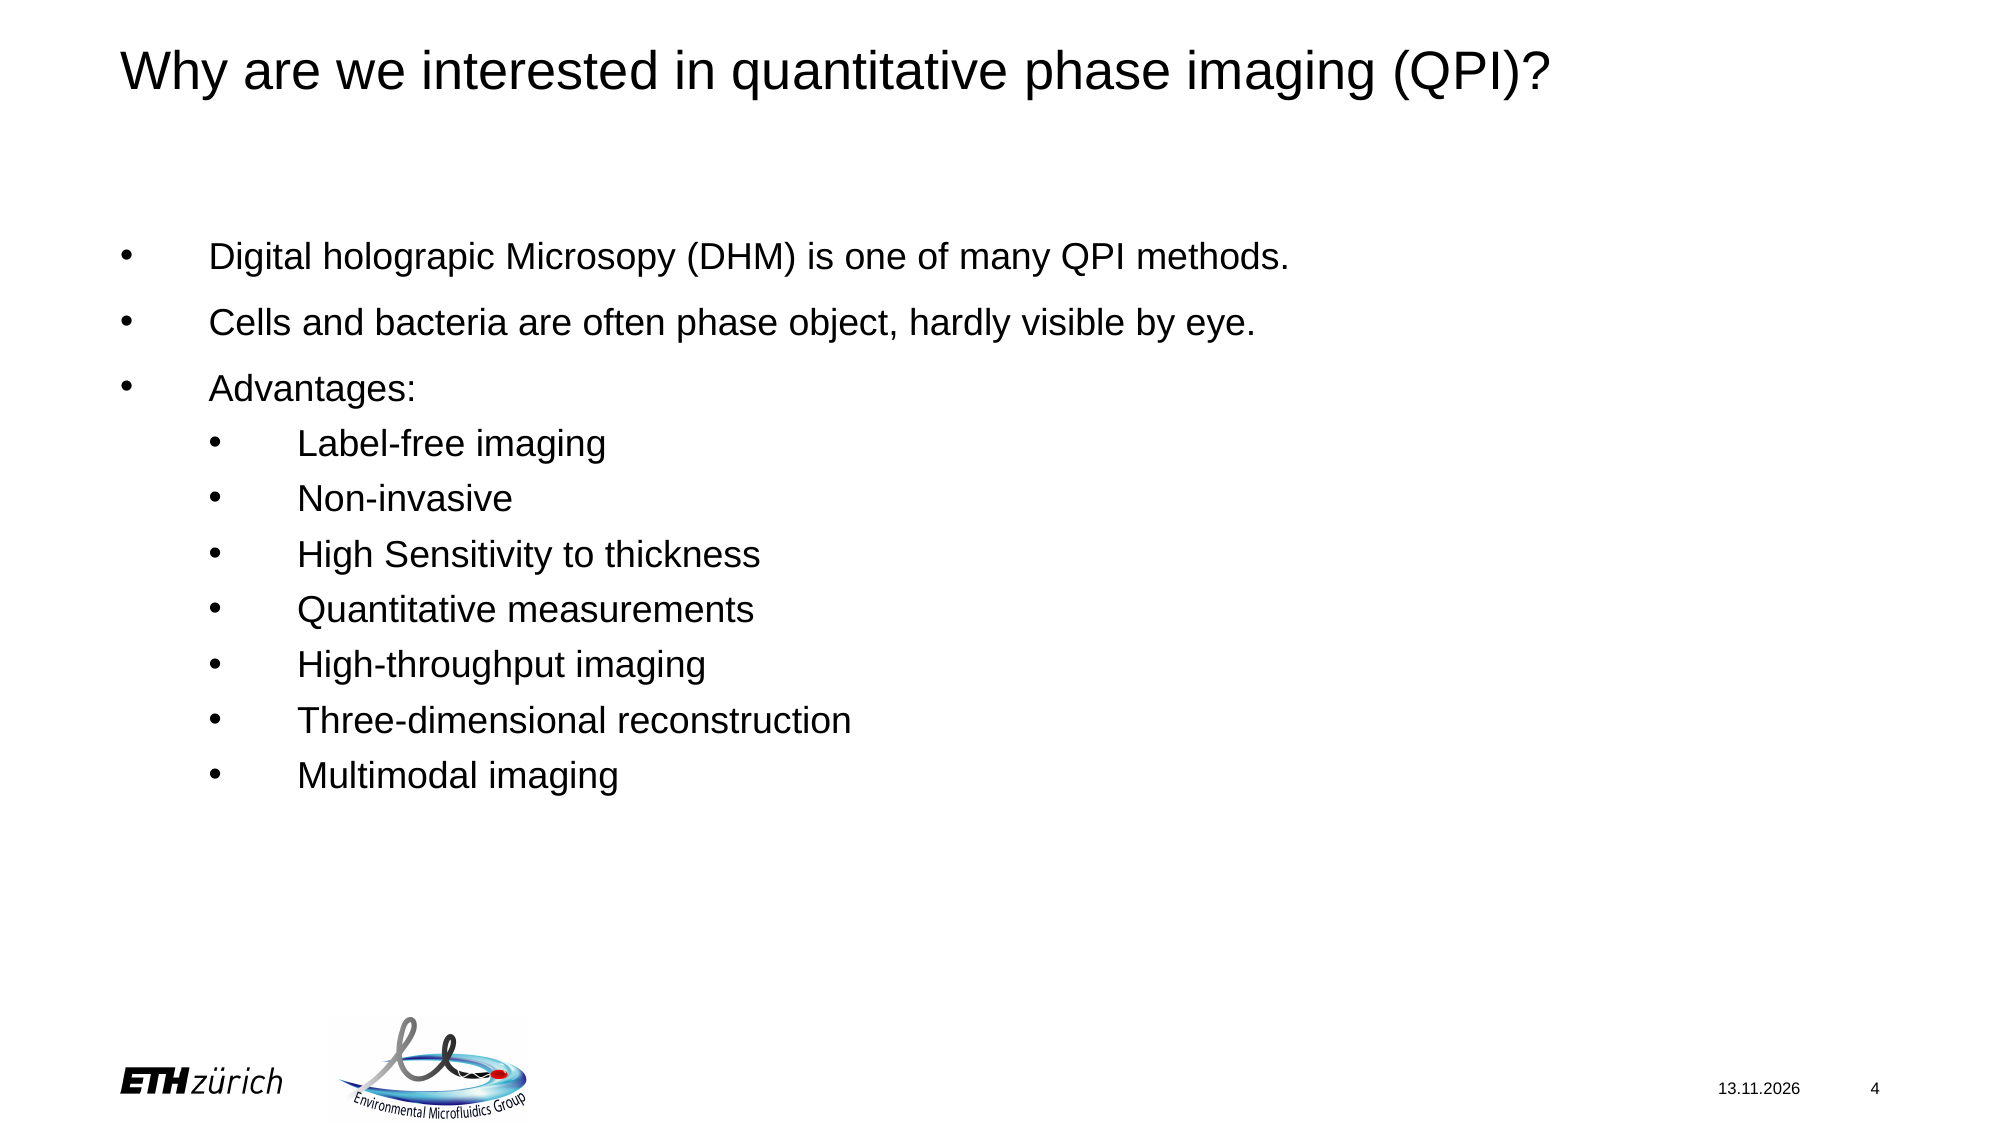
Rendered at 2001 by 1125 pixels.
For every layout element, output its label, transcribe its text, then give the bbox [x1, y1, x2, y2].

slide_number 4 [1827, 1069, 1880, 1106]
list Digital holograpic Microsopy (DHM) is one of many QPI methods. Cells and bacteria are often phase object, hardly visible by eye. Advantages: Label-free imaging Non-invasive High Sensitivity to thickness Quantitative measurements High-throughput imaging Three-dimensional reconstruction Multimodal imaging [120, 231, 1880, 1000]
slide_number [1718, 1069, 1819, 1106]
picture [328, 1017, 529, 1123]
picture [120, 1067, 282, 1094]
title Why are we interested in quantitative phase imaging (QPI)? [120, 42, 1880, 191]
